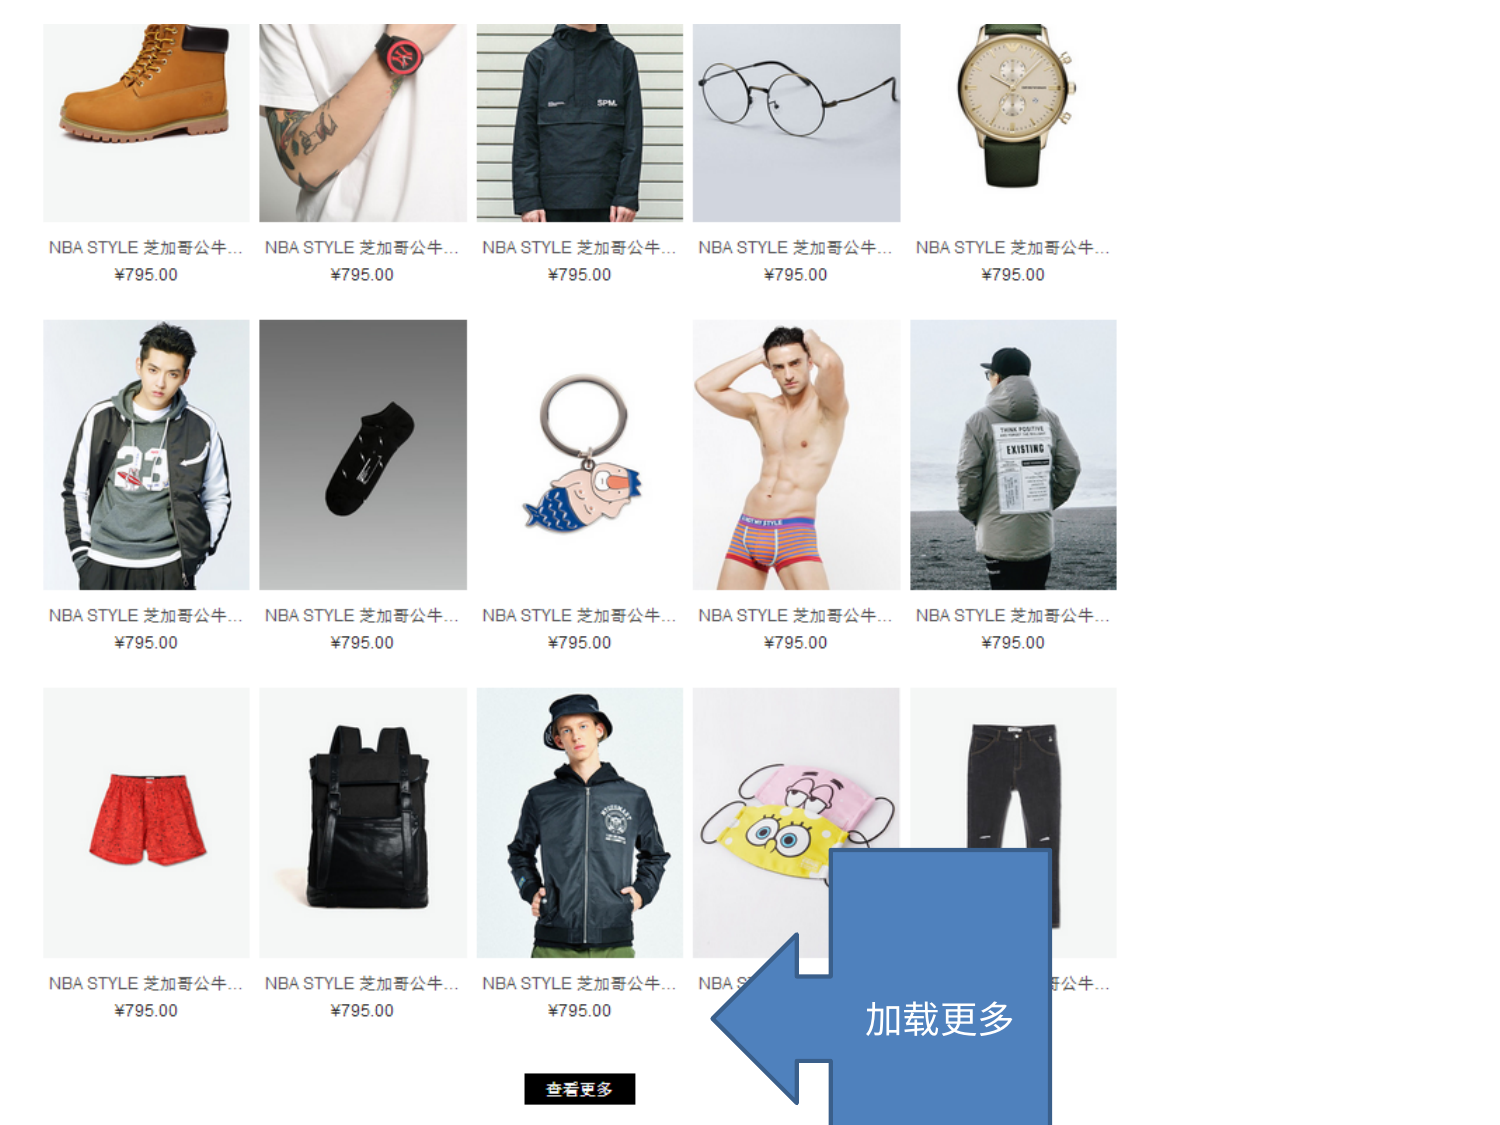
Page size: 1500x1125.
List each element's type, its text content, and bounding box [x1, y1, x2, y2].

picture [0, 24, 1209, 1113]
text_box 加载更多 [828, 1121, 1053, 1125]
